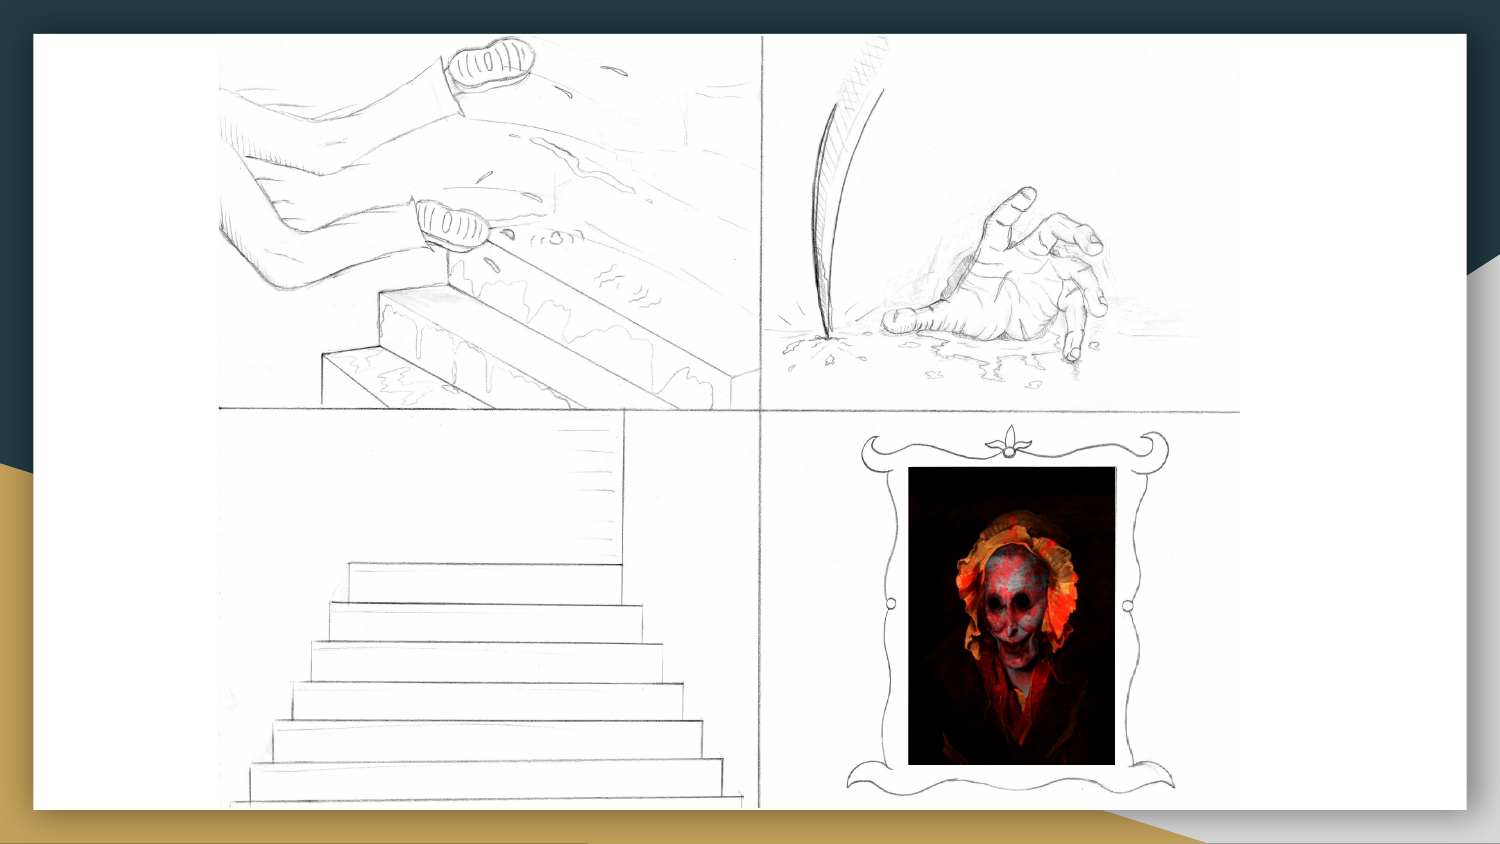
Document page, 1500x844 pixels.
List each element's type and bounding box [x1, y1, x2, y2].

picture [216, 35, 1240, 808]
